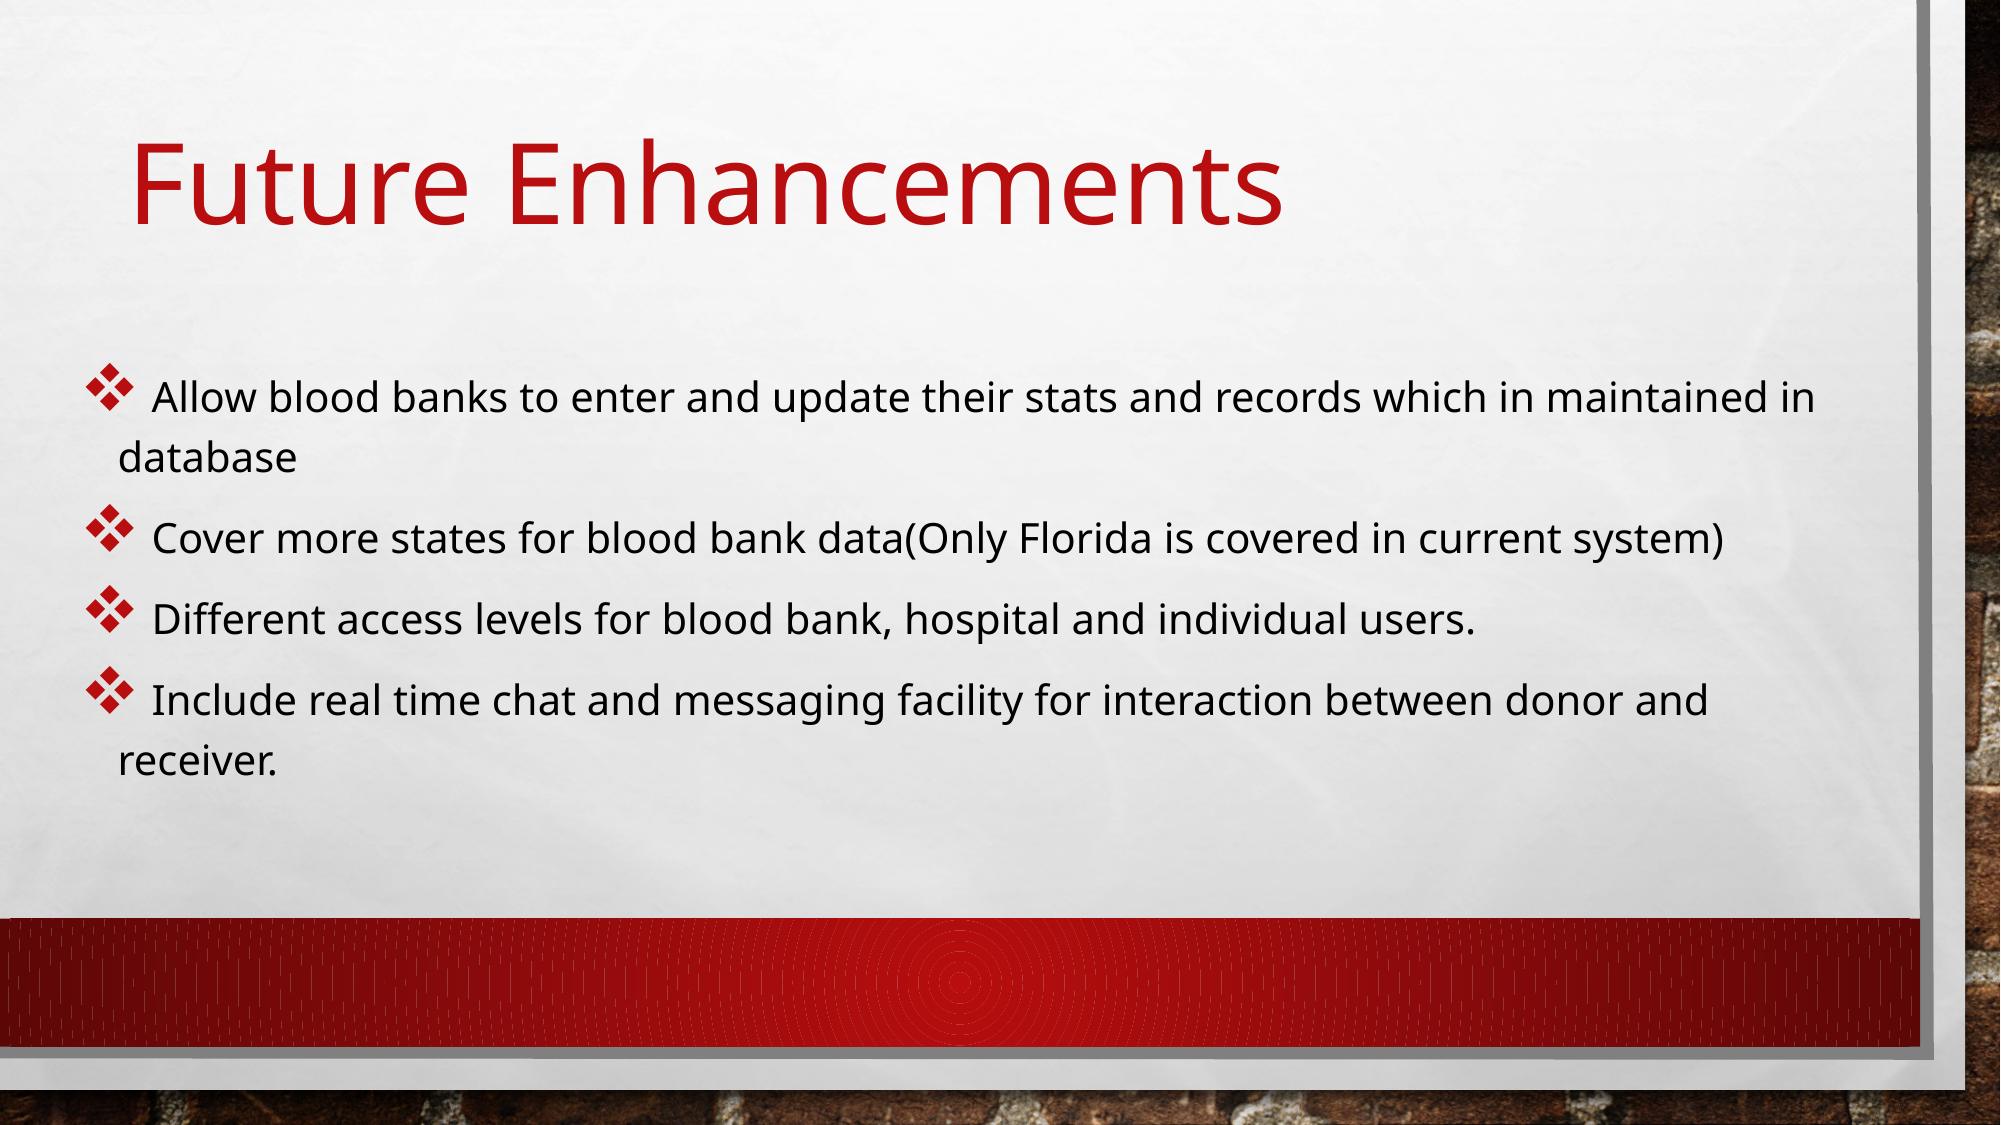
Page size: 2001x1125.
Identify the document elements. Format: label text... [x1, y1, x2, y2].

picture [0, 0, 2000, 1125]
text_box Allow blood banks to enter and update their stats and records which in maintained in database Cover more states for blood bank data(Only Florida is covered in current system) Different access levels for blood bank, hospital and individual users. Include real time chat and messaging facility for interaction between donor and receiver. [65, 353, 1866, 872]
title Future Enhancements [112, 107, 1818, 270]
